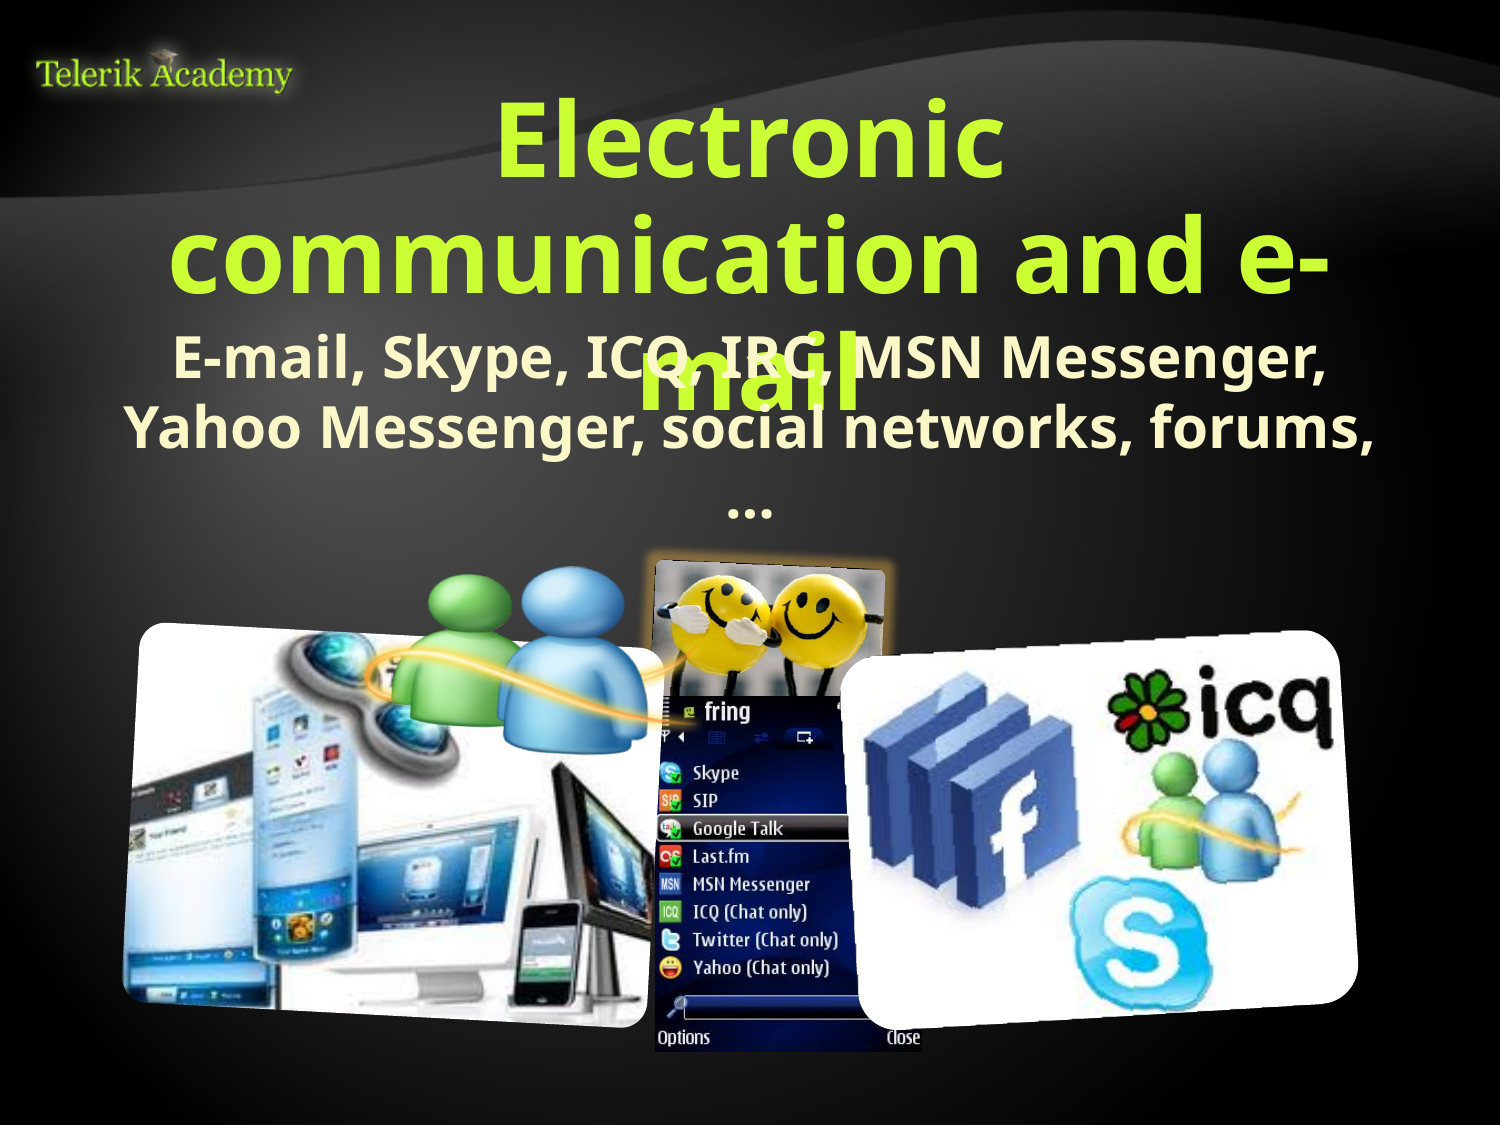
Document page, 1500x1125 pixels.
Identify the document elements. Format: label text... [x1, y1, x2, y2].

picture [0, 0, 1500, 1125]
title Electronic communication and e-mail [99, 200, 1400, 313]
subtitle E-mail, Skype, ICQ, IRC, MSN Messenger, Yahoo Messenger, social networks, forums, … [99, 350, 1400, 500]
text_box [133, 514, 700, 1017]
